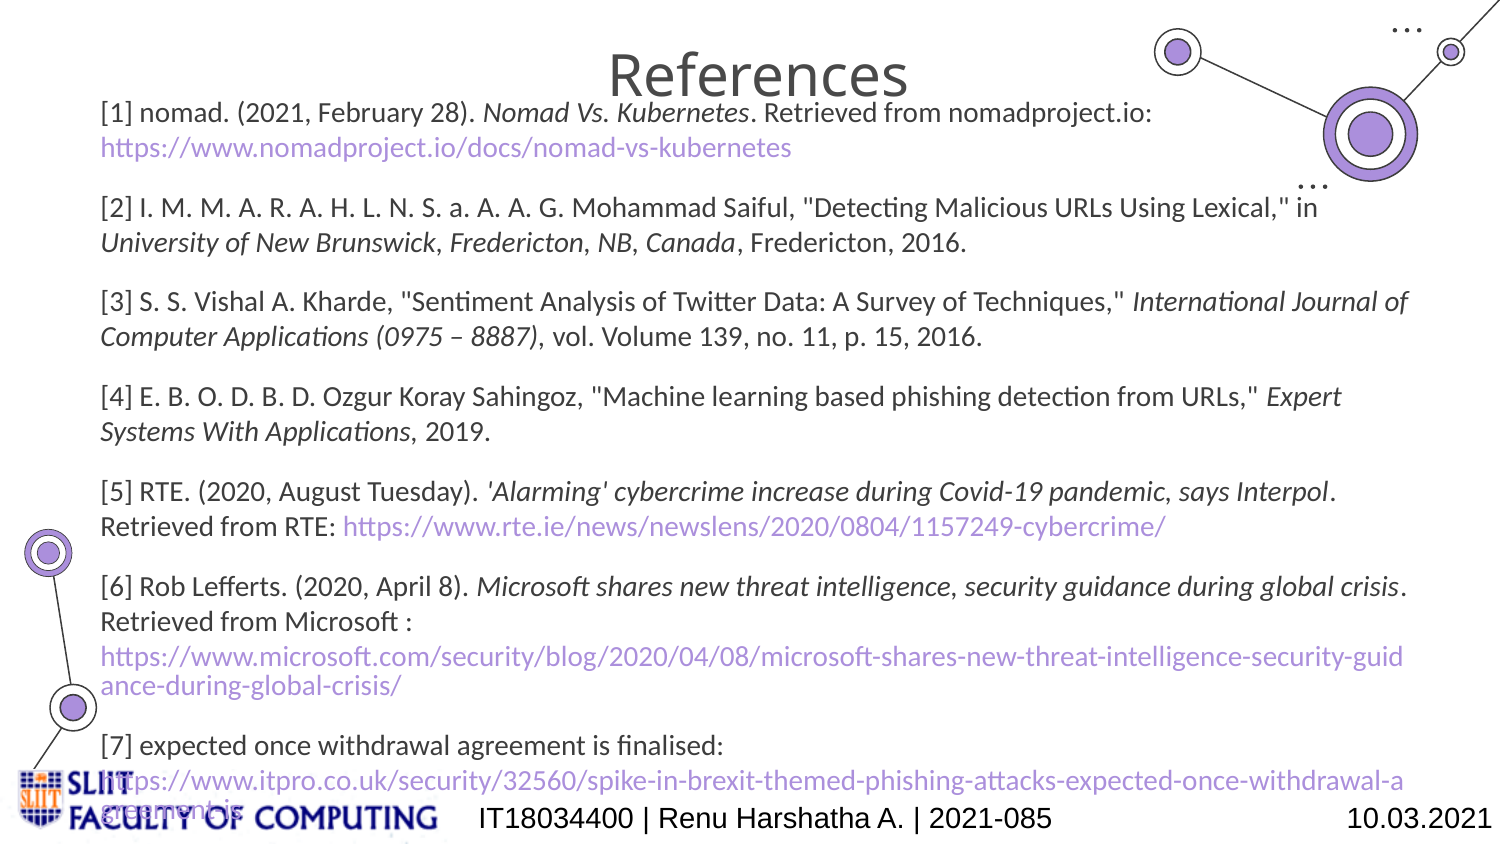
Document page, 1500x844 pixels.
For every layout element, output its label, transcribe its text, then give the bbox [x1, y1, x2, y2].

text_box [0, 769, 1500, 844]
text_box [1] nomad. (2021, February 28). Nomad Vs. Kubernetes. Retrieved from nomadproject.io: https://www.nomadproject.io/docs/nomad-vs-kubernetes [2] I. M. M. A. R. A. H. L. N. S. a. A. A. G. Mohammad Saiful, "Detecting Malicious URLs Using Lexical," in University of New Brunswick, Fredericton, NB, Canada, Fredericton, 2016. [3] S. S. Vishal A. Kharde, "Sentiment Analysis of Twitter Data: A Survey of Techniques," International Journal of Computer Applications (0975 – 8887), vol. Volume 139, no. 11, p. 15, 2016. [4] E. B. O. D. B. D. Ozgur Koray Sahingoz, "Machine learning based phishing detection from URLs," Expert Systems With Applications, 2019. [5] RTE. (2020, August Tuesday). 'Alarming' cybercrime increase during Covid-19 pandemic, says Interpol. Retrieved from RTE: https://www.rte.ie/news/newslens/2020/0804/1157249-cybercrime/ [6] Rob Lefferts. (2020, April 8). Microsoft shares new threat intelligence, security guidance during global crisis. Retrieved from Microsoft : https://www.microsoft.com/security/blog/2020/04/08/microsoft-shares-new-threat-intelligence-security-guidance-during-global-crisis/ [7] expected once withdrawal agreement is finalised: https://www.itpro.co.uk/security/32560/spike-in-brexit-themed-phishing-attacks-expected-once-withdrawal-agreement-is [85, 85, 1432, 768]
title References [423, 22, 1094, 85]
